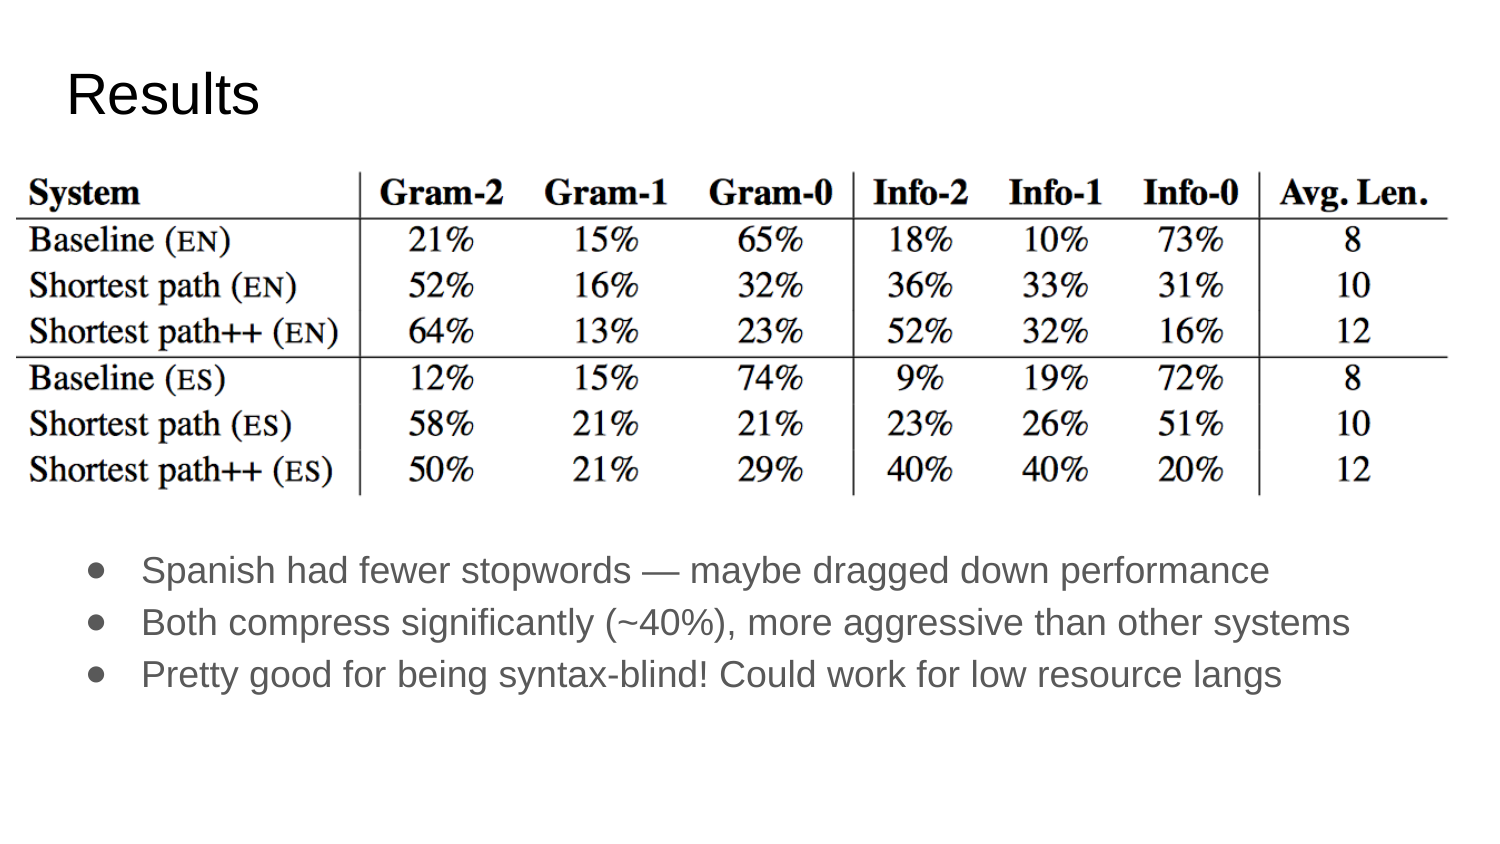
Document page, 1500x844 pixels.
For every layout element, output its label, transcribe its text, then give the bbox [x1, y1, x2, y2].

title Results [51, 41, 1449, 136]
list Spanish had fewer stopwords — maybe dragged down performance Both compress significantly (~40%), more aggressive than other systems Pretty good for being syntax-blind! Could work for low resource langs [51, 524, 1449, 750]
picture [16, 166, 1455, 503]
